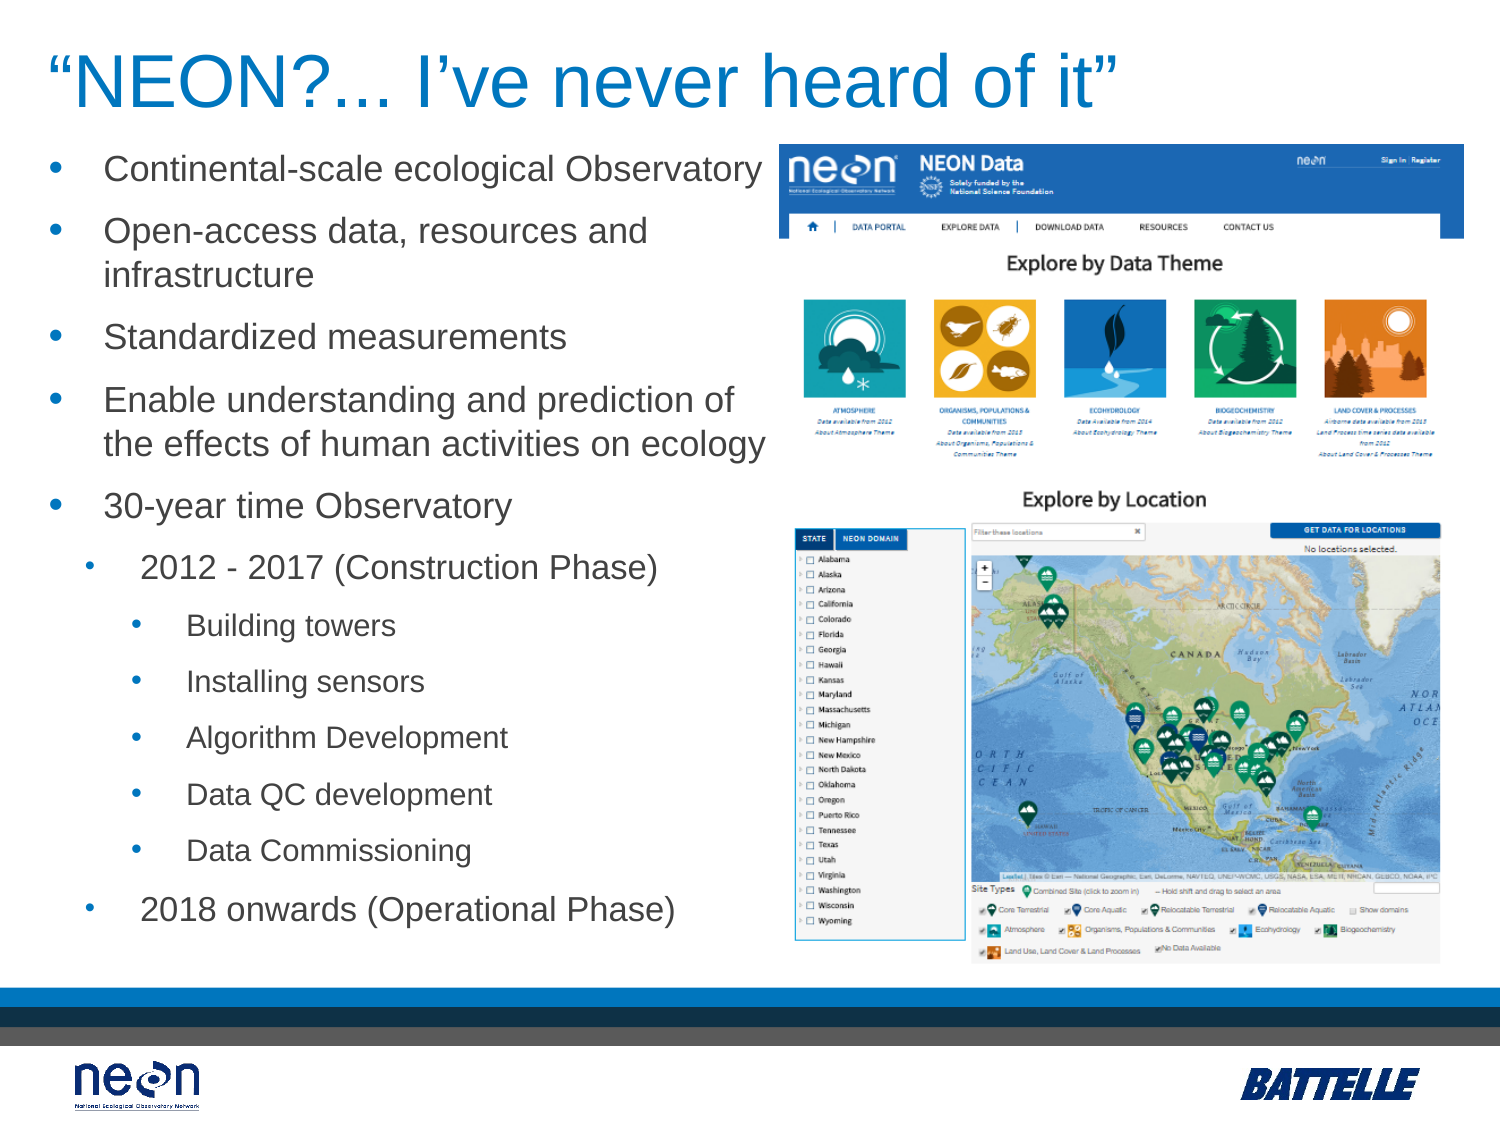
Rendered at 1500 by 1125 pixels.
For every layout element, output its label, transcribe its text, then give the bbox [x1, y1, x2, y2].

picture [1240, 1068, 1420, 1100]
picture [75, 1061, 199, 1111]
text_box Continental-scale ecological Observatory Open-access data, resources and infrastructure Standardized measurements Enable understanding and prediction of the effects of human activities on ecology 30-year time Observatory 2012 - 2017 (Construction Phase) Building towers Installing sensors Algorithm Development Data QC development Data Commissioning 2018 onwards (Operational Phase) [48, 144, 780, 1004]
text_box “NEON?... I’ve never heard of it” [48, 40, 1216, 123]
picture [779, 144, 1464, 968]
